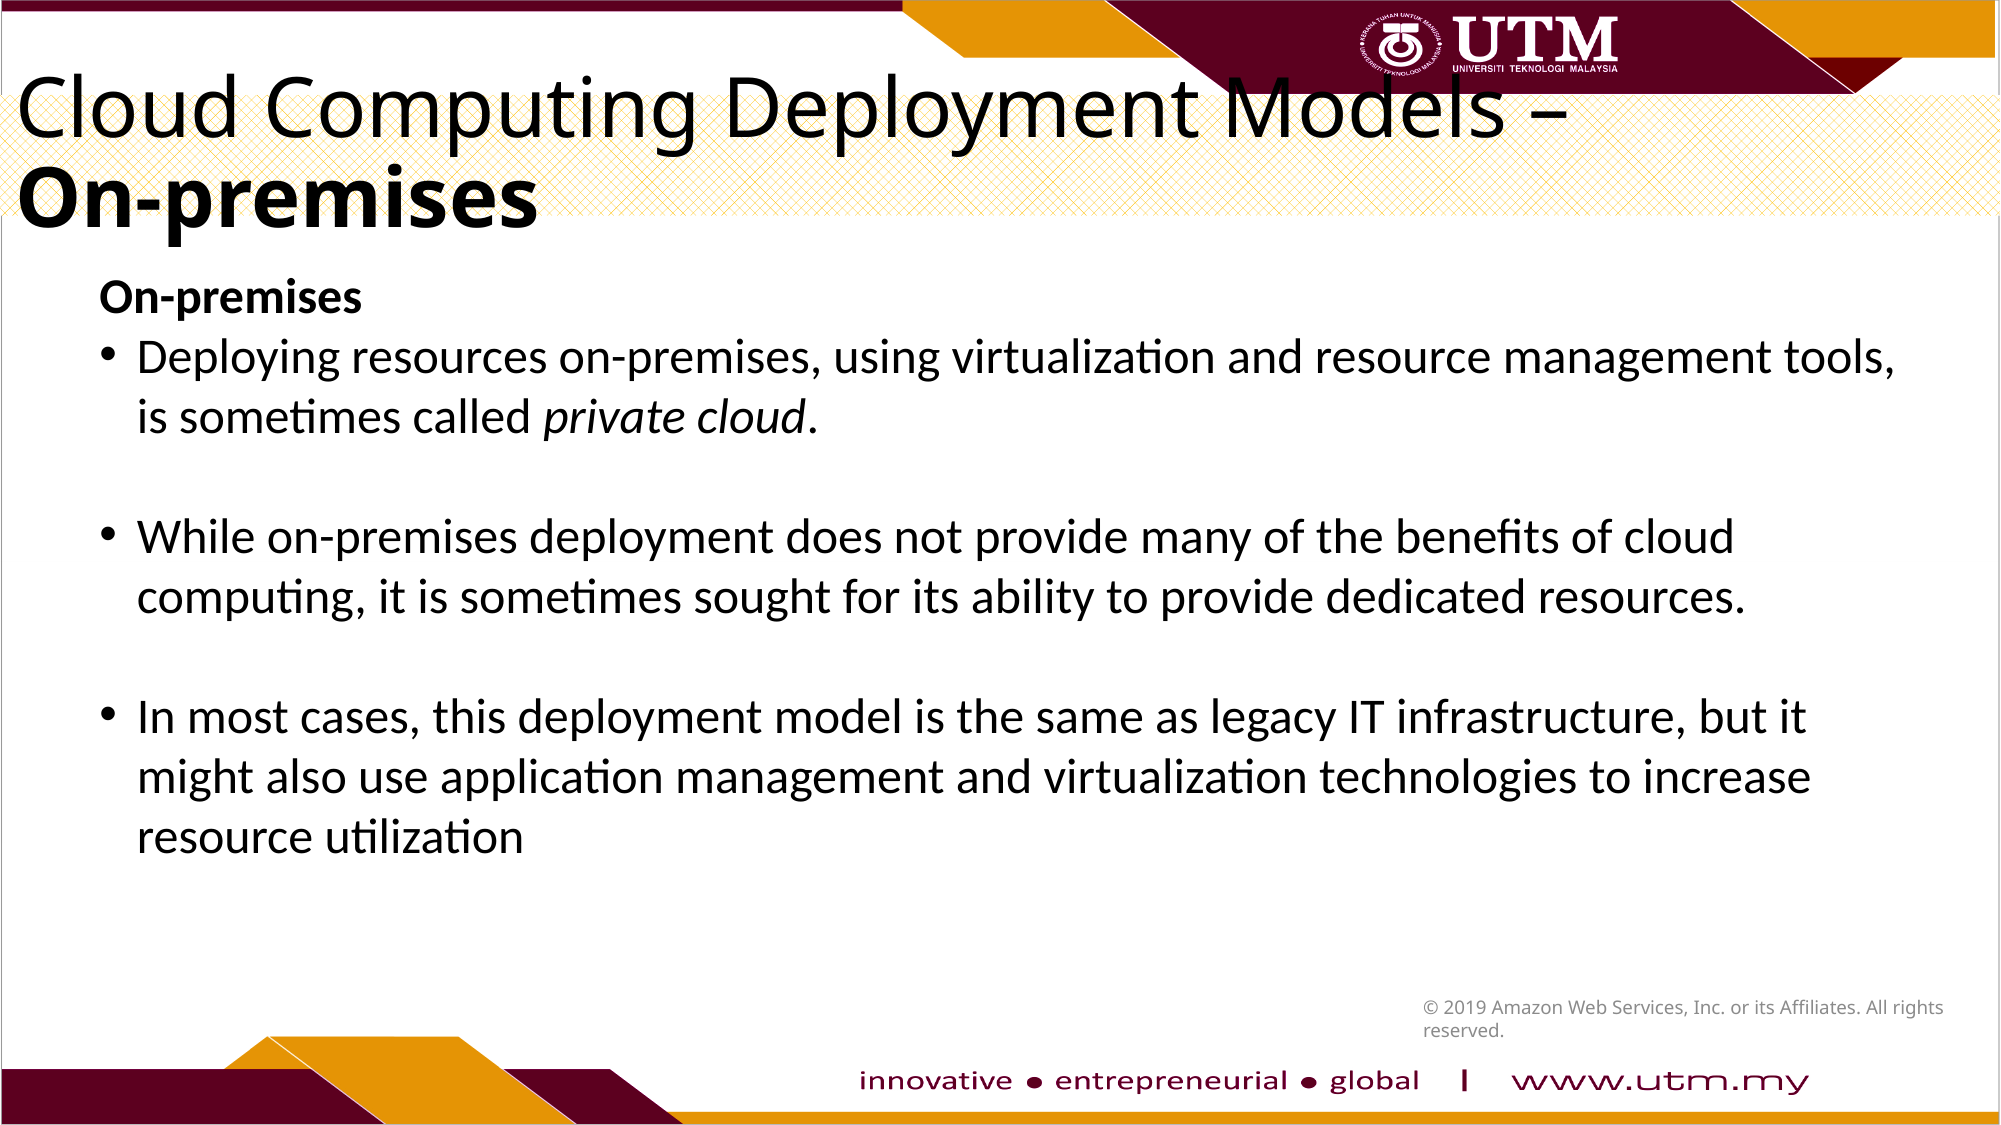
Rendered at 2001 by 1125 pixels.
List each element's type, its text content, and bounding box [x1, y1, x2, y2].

list On-premises Deploying resources on-premises, using virtualization and resource management tools, is sometimes called private cloud. While on-premises deployment does not provide many of the benefits of cloud computing, it is sometimes sought for its ability to provide dedicated resources. In most cases, this deployment model is the same as legacy IT infrastructure, but it might also use application management and virtualization technologies to increase resource utilization [84, 256, 1919, 963]
picture [0, 216, 2000, 1125]
title Cloud Computing Deployment Models – On-premises [0, 95, 2000, 216]
text_box © 2019 Amazon Web Services, Inc. or its Affiliates. All rights reserved. [1408, 988, 1989, 1049]
picture [0, 0, 2000, 95]
